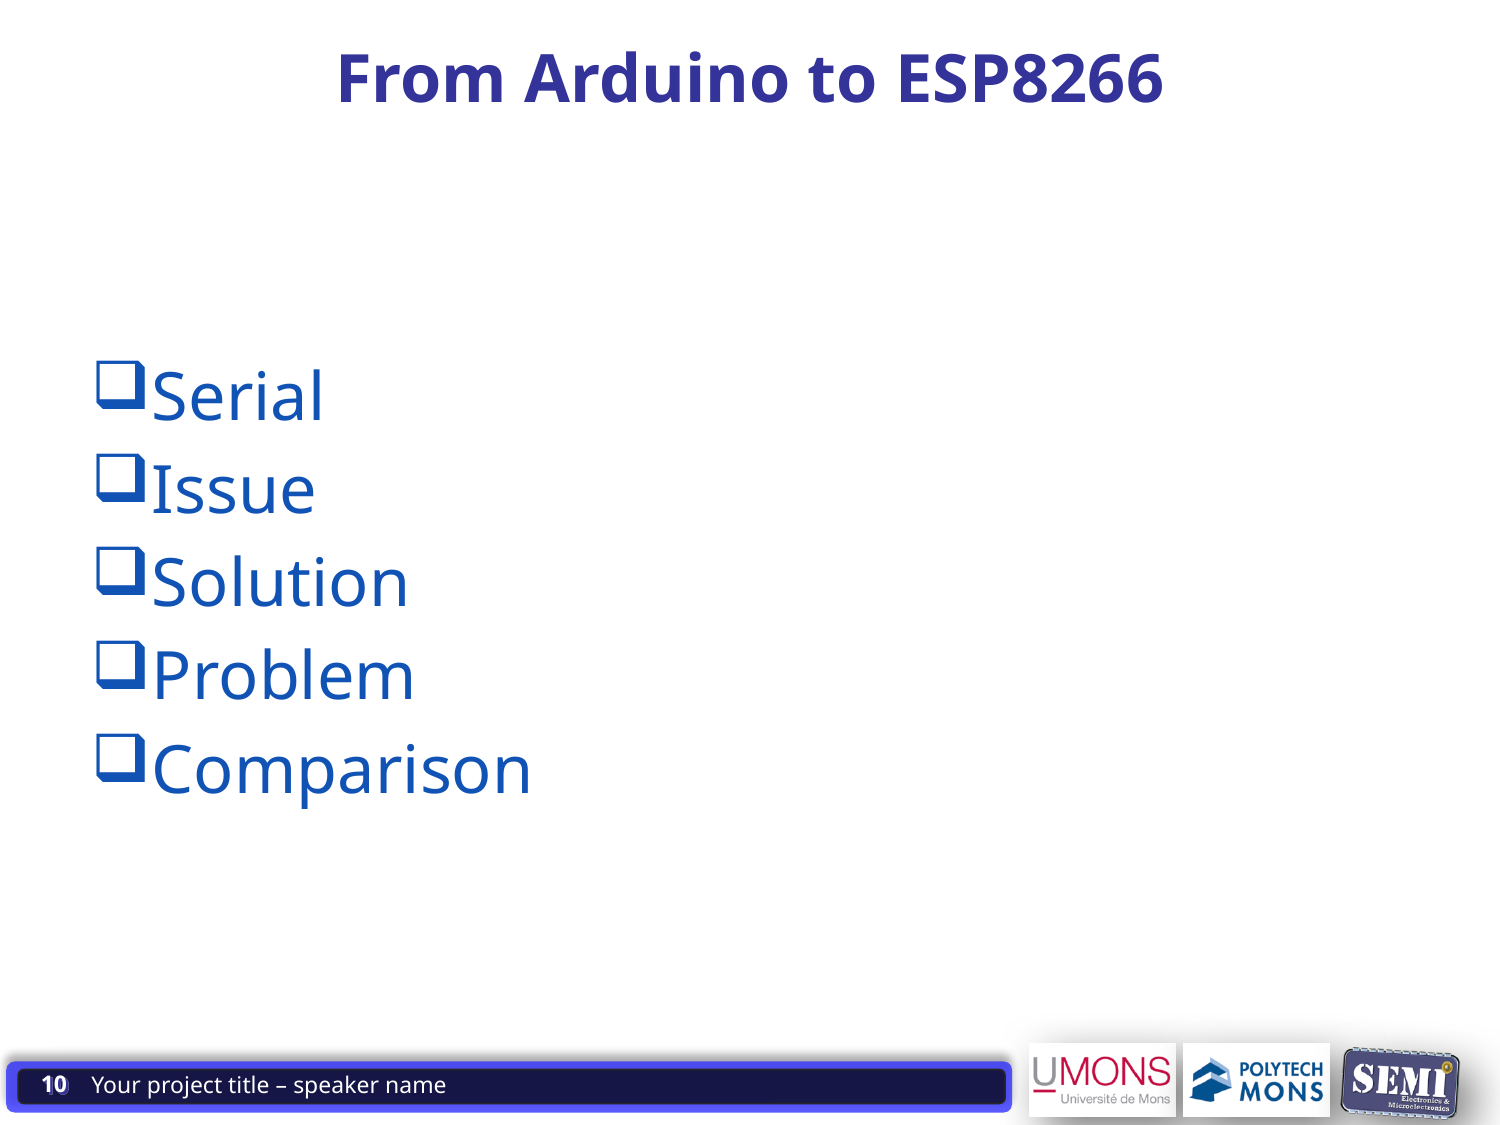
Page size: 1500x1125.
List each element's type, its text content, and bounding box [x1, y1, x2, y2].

picture [1029, 1043, 1176, 1117]
picture [1183, 1043, 1330, 1117]
title From Arduino to ESP8266 [74, 27, 1426, 216]
picture [1340, 1046, 1461, 1120]
slide_number 10 [0, 1059, 111, 1111]
list Serial Issue Solution Problem Comparison [76, 252, 1428, 996]
